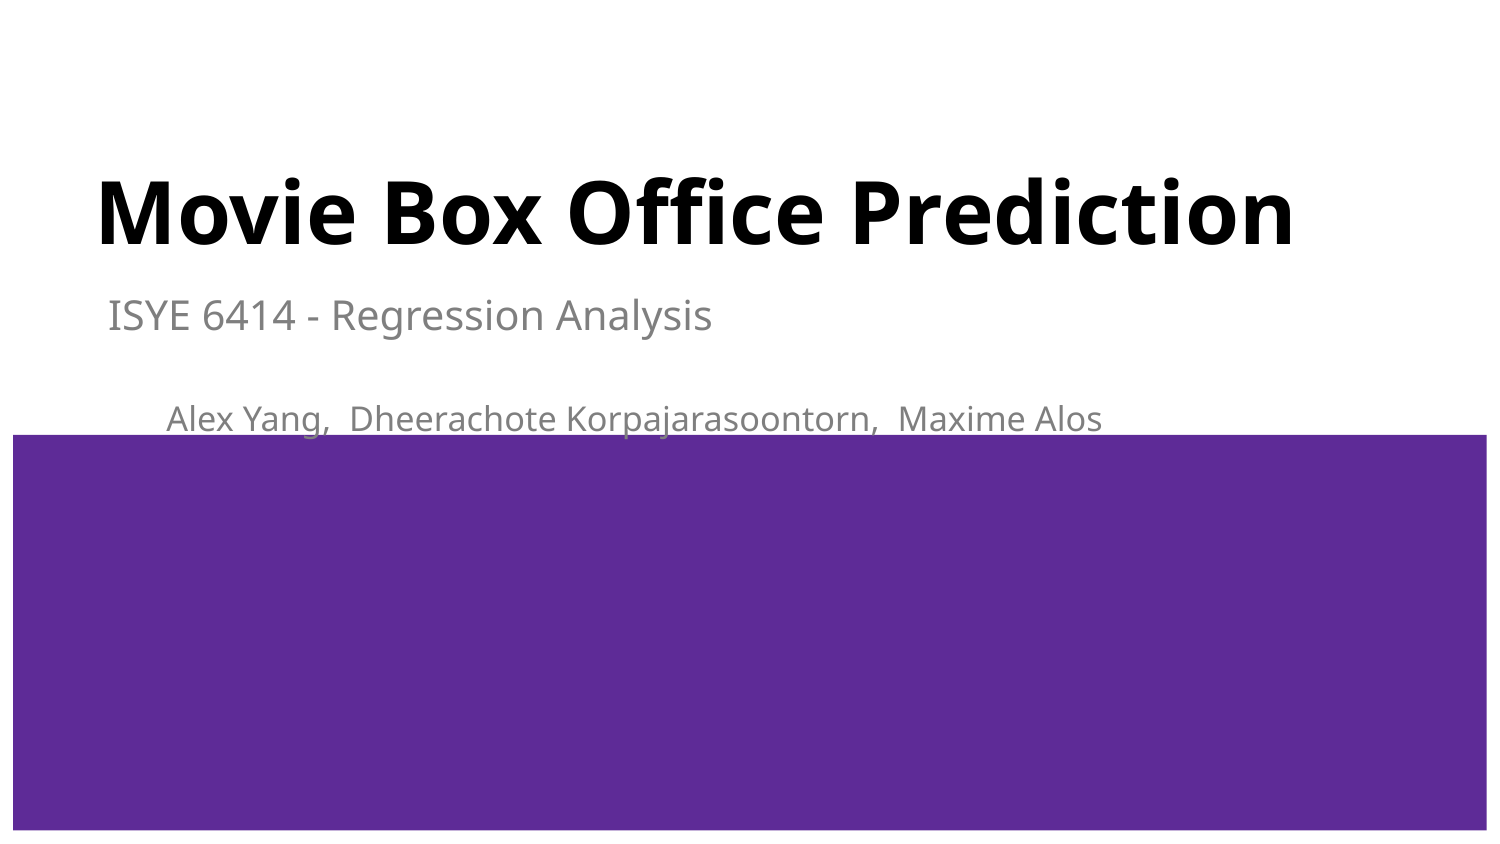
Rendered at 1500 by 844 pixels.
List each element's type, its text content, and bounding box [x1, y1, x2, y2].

title Movie Box Office Prediction [79, 43, 1423, 286]
subtitle ISYE 6414 - Regression Analysis Alex Yang, Dheerachote Korpajarasoontorn, Maxime Alos [93, 271, 1436, 458]
